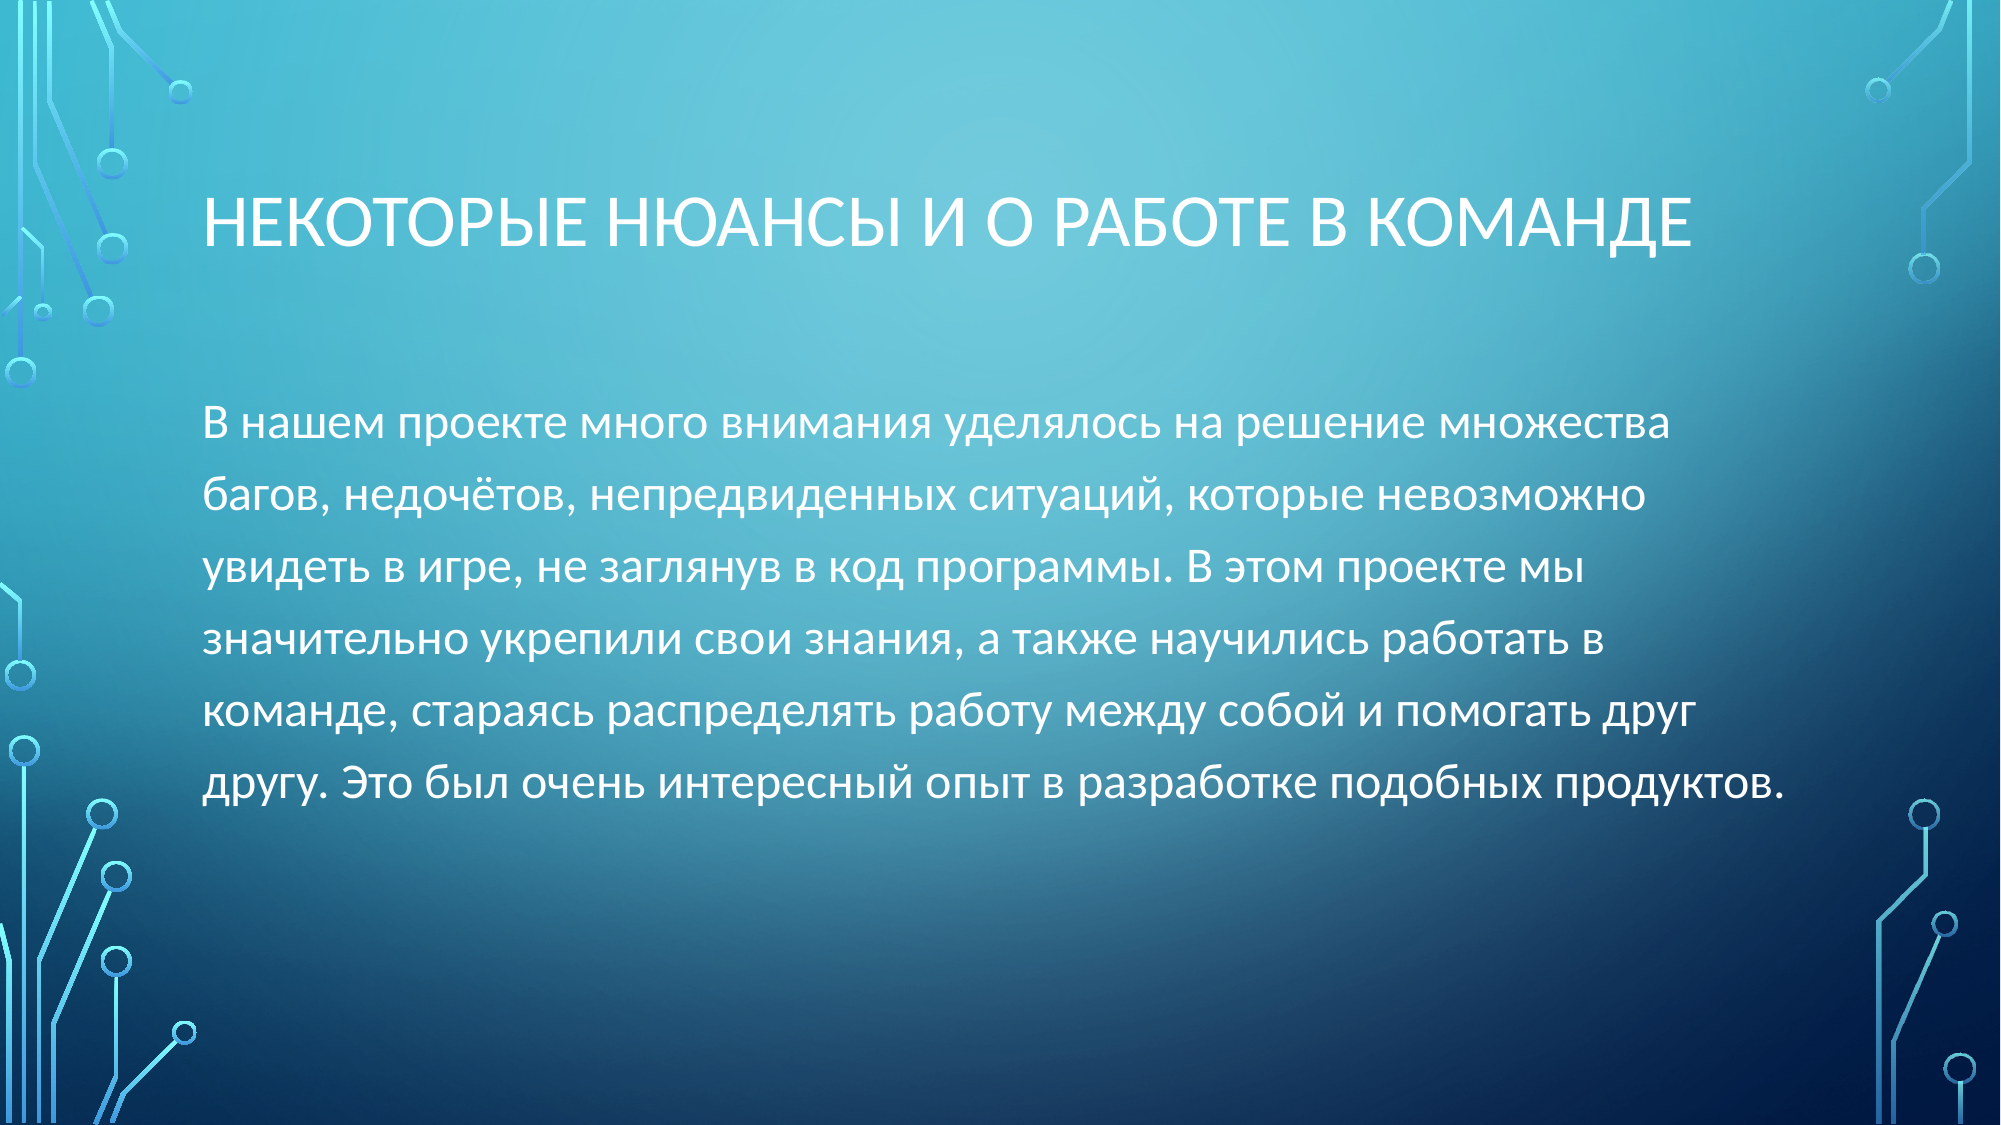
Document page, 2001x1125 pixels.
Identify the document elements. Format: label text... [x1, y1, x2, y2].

title Некоторые нюансы и о работе в команде [187, 101, 1813, 344]
list В нашем проекте много внимания уделялось на решение множества багов, недочётов, непредвиденных ситуаций, которые невозможно увидеть в игре, не заглянув в код программы. В этом проекте мы значительно укрепили свои знания, а также научились работать в команде, стараясь распределять работу между собой и помогать друг другу. Это был очень интересный опыт в разработке подобных продуктов. [187, 369, 1813, 950]
